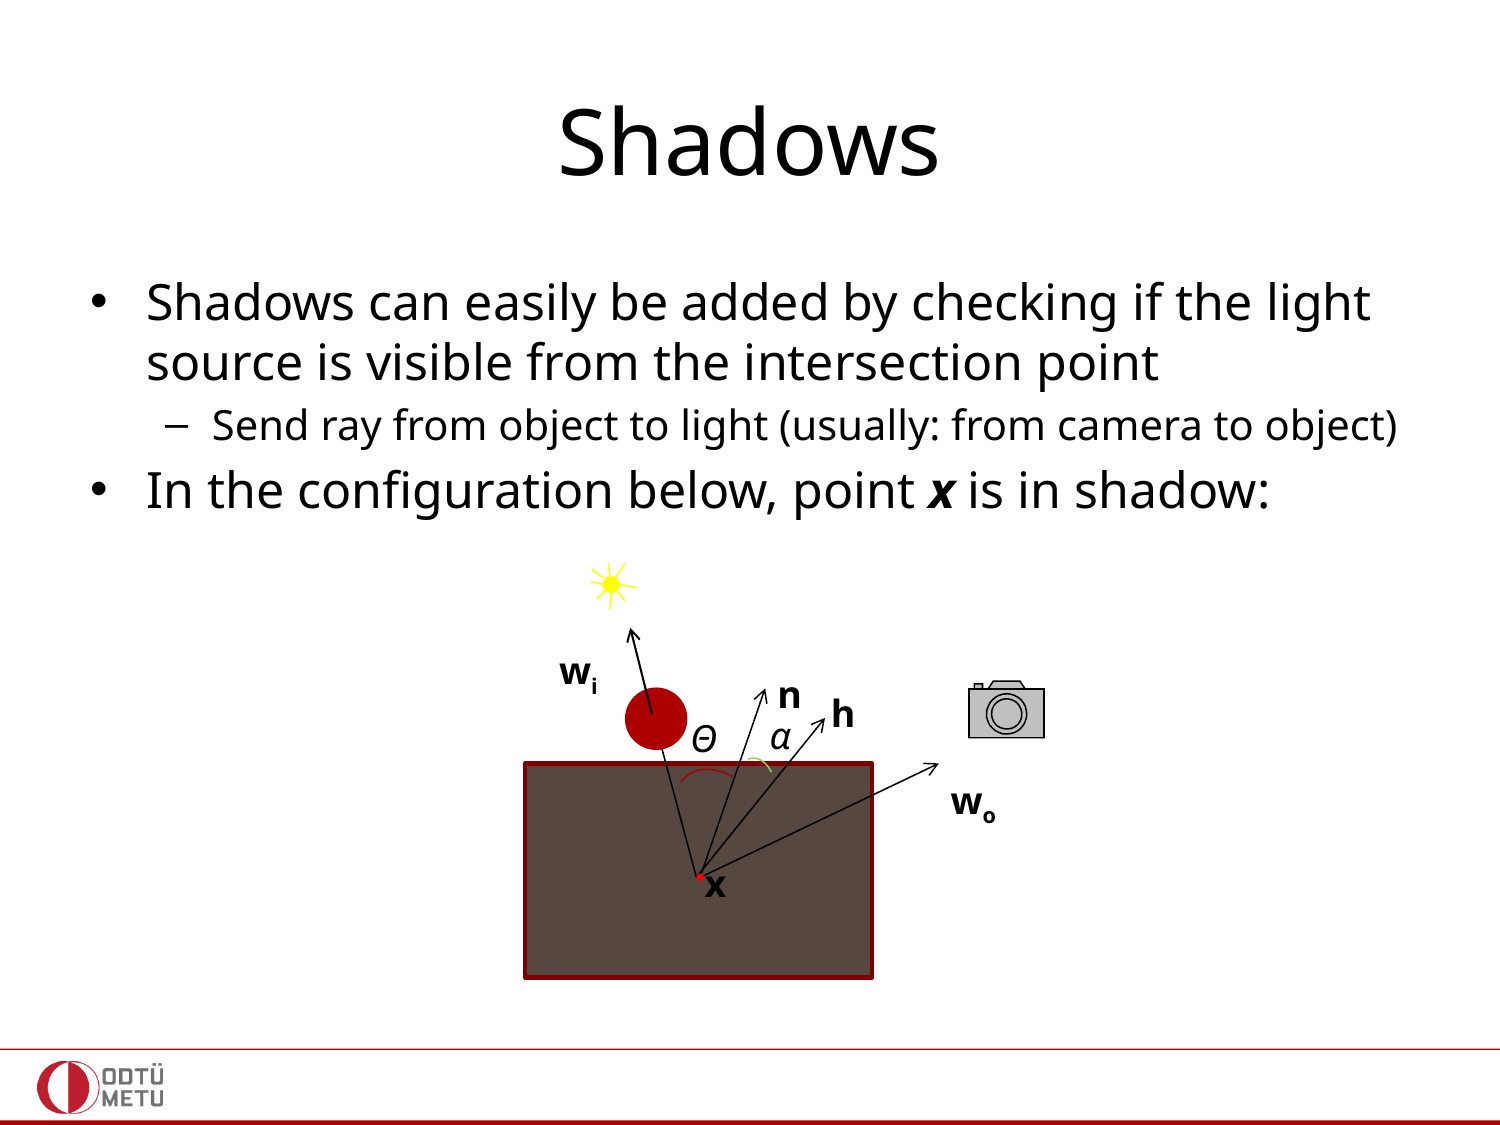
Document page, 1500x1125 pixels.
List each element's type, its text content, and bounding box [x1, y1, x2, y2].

list Shadows can easily be added by checking if the light source is visible from the intersection point Send ray from object to light (usually: from camera to object) In the configuration below, point x is in shadow: [75, 262, 1425, 1005]
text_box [524, 562, 1045, 978]
picture [37, 1061, 163, 1114]
title Shadows [75, 45, 1425, 233]
